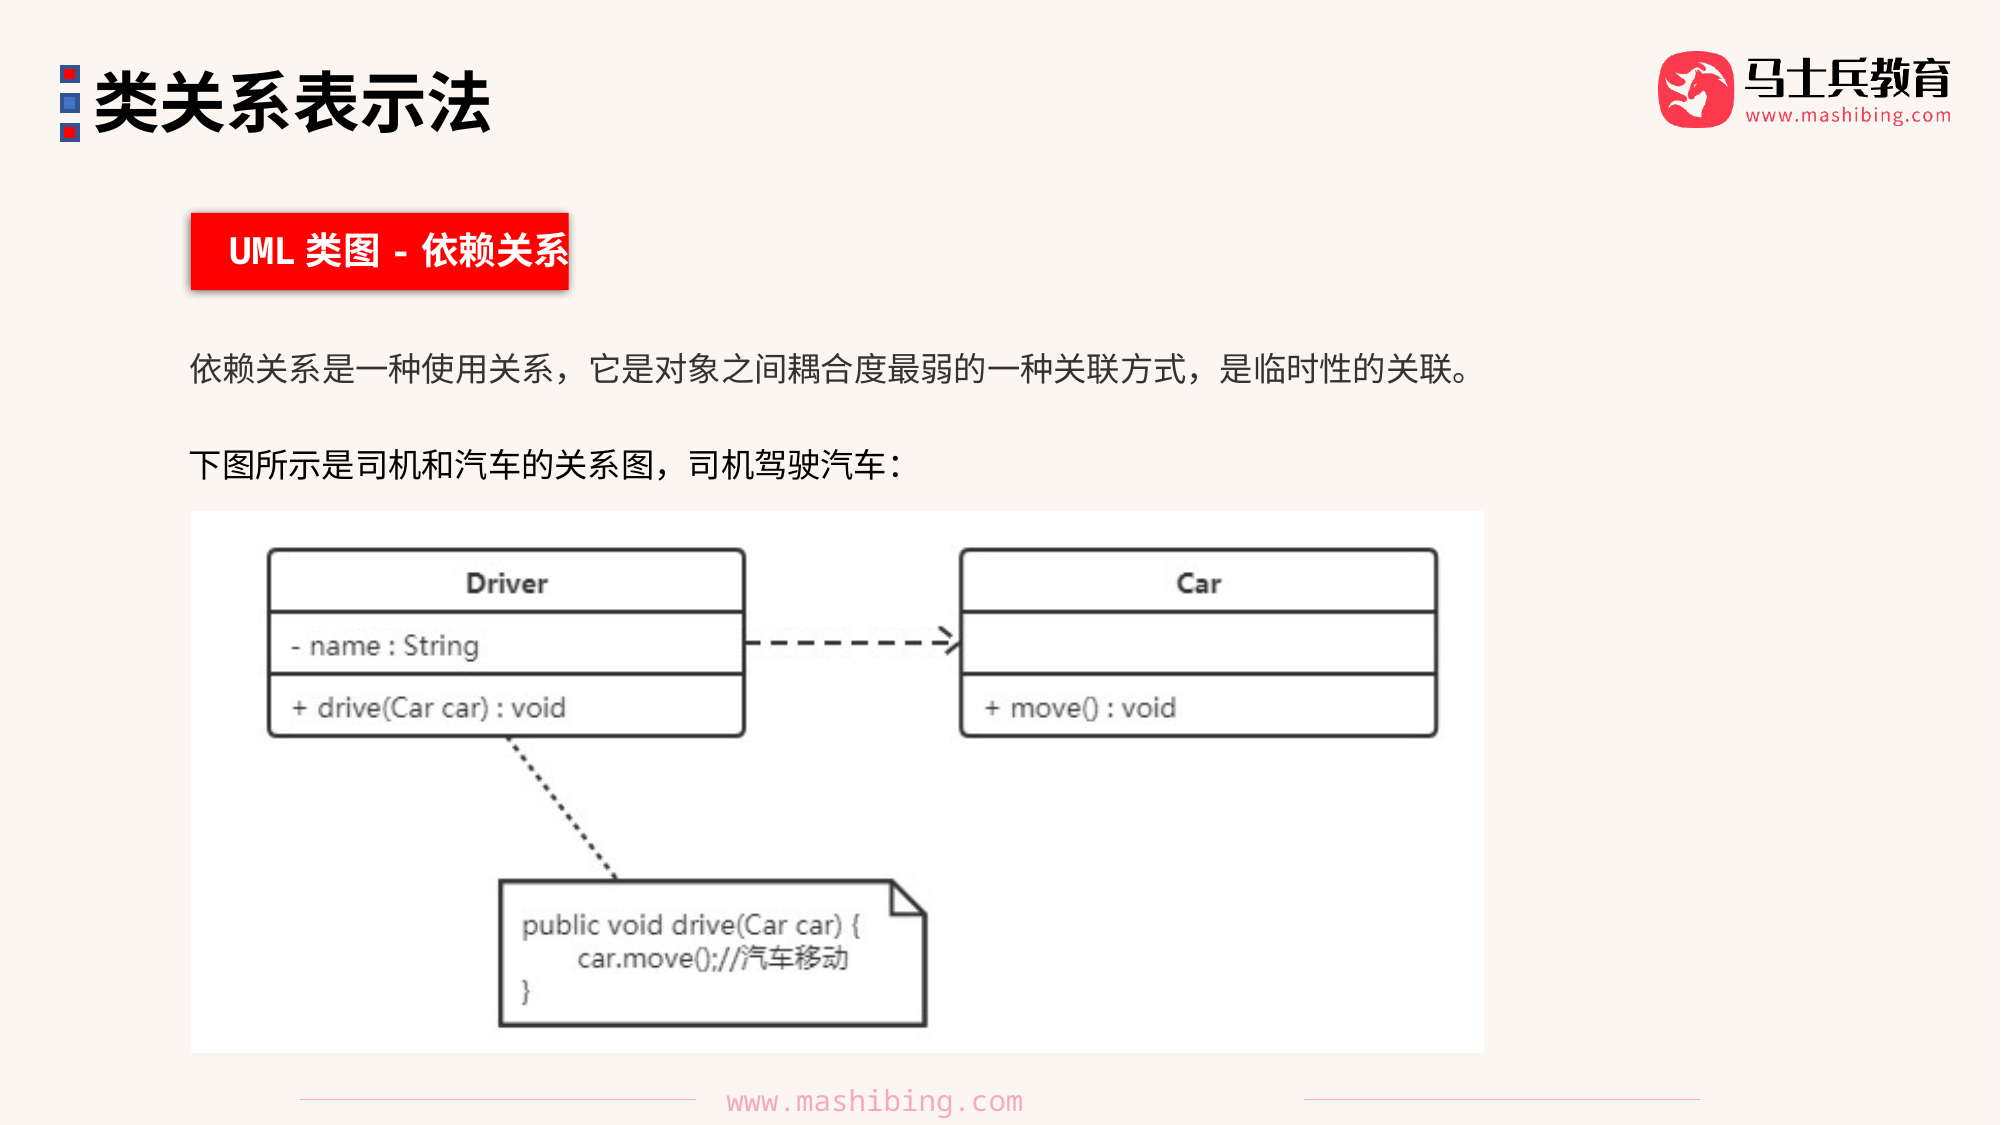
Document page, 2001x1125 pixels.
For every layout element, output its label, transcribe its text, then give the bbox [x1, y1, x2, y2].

text_box UML类图-依赖关系 [214, 219, 611, 280]
text_box [59, 92, 80, 114]
picture [191, 511, 1484, 1053]
text_box [59, 123, 80, 143]
text_box 下图所示是司机和汽车的关系图，司机驾驶汽车： [174, 436, 958, 492]
text_box 类关系表示法 [78, 53, 882, 148]
picture [1658, 51, 1950, 128]
text_box 依赖关系是一种使用关系，它是对象之间耦合度最弱的一种关联方式，是临时性的关联。 [174, 340, 1527, 396]
text_box [59, 64, 80, 83]
text_box [191, 212, 569, 291]
